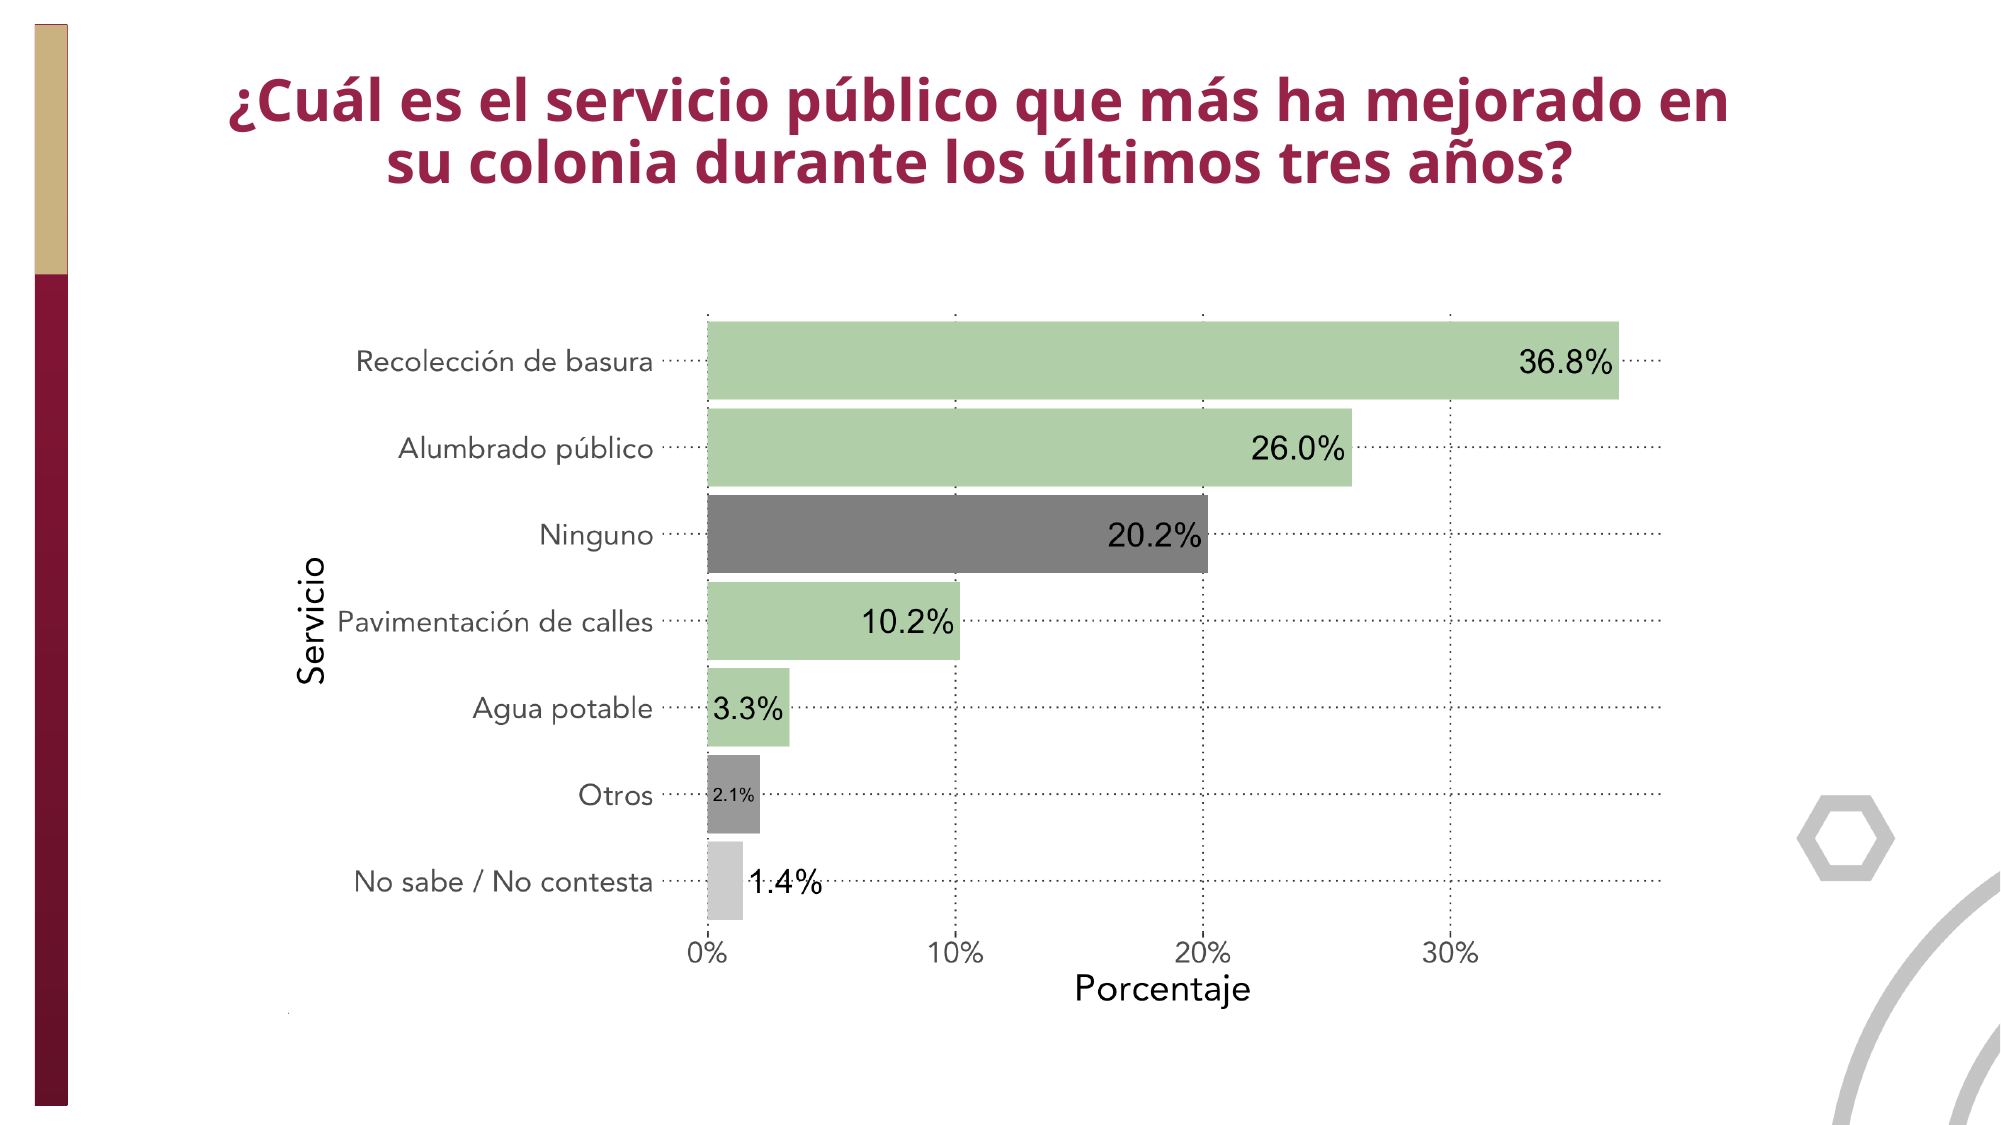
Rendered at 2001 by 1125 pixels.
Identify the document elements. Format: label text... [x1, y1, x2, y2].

picture [1742, 740, 2001, 1125]
title ¿Cuál es el servicio público que más ha mejorado en su colonia durante los últimos tres años? [137, 59, 1823, 278]
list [288, 299, 1672, 1014]
